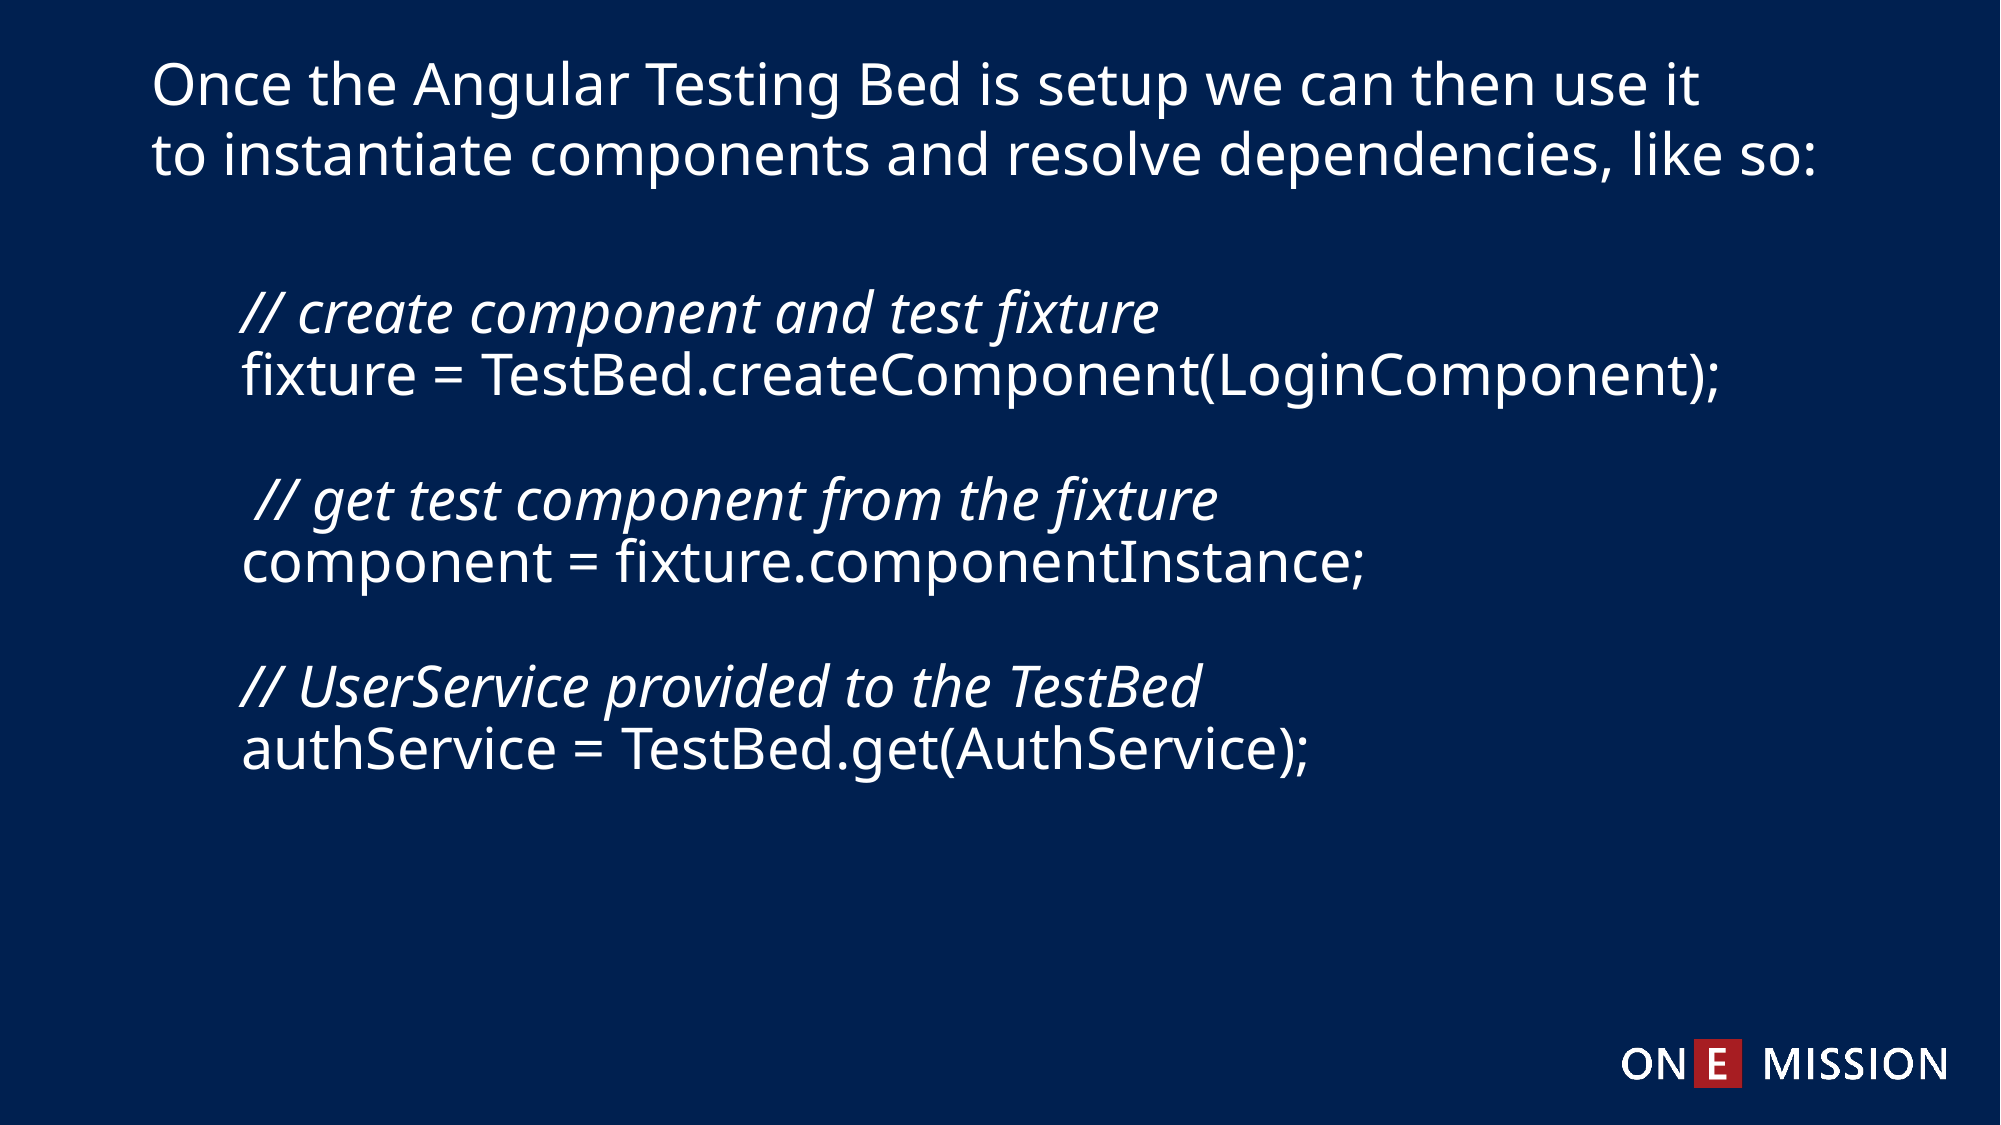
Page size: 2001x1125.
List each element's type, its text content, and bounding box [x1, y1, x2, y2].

text_box Once the Angular Testing Bed is setup we can then use it to instantiate components and resolve dependencies, like so: [136, 39, 1899, 195]
title // create component and test fixture fixture = TestBed.createComponent(LoginComponent); // get test component from the fixture component = fixture.componentInstance; // UserService provided to the TestBed authService = TestBed.get(AuthService); [226, 265, 1752, 970]
picture [1622, 1039, 1946, 1088]
